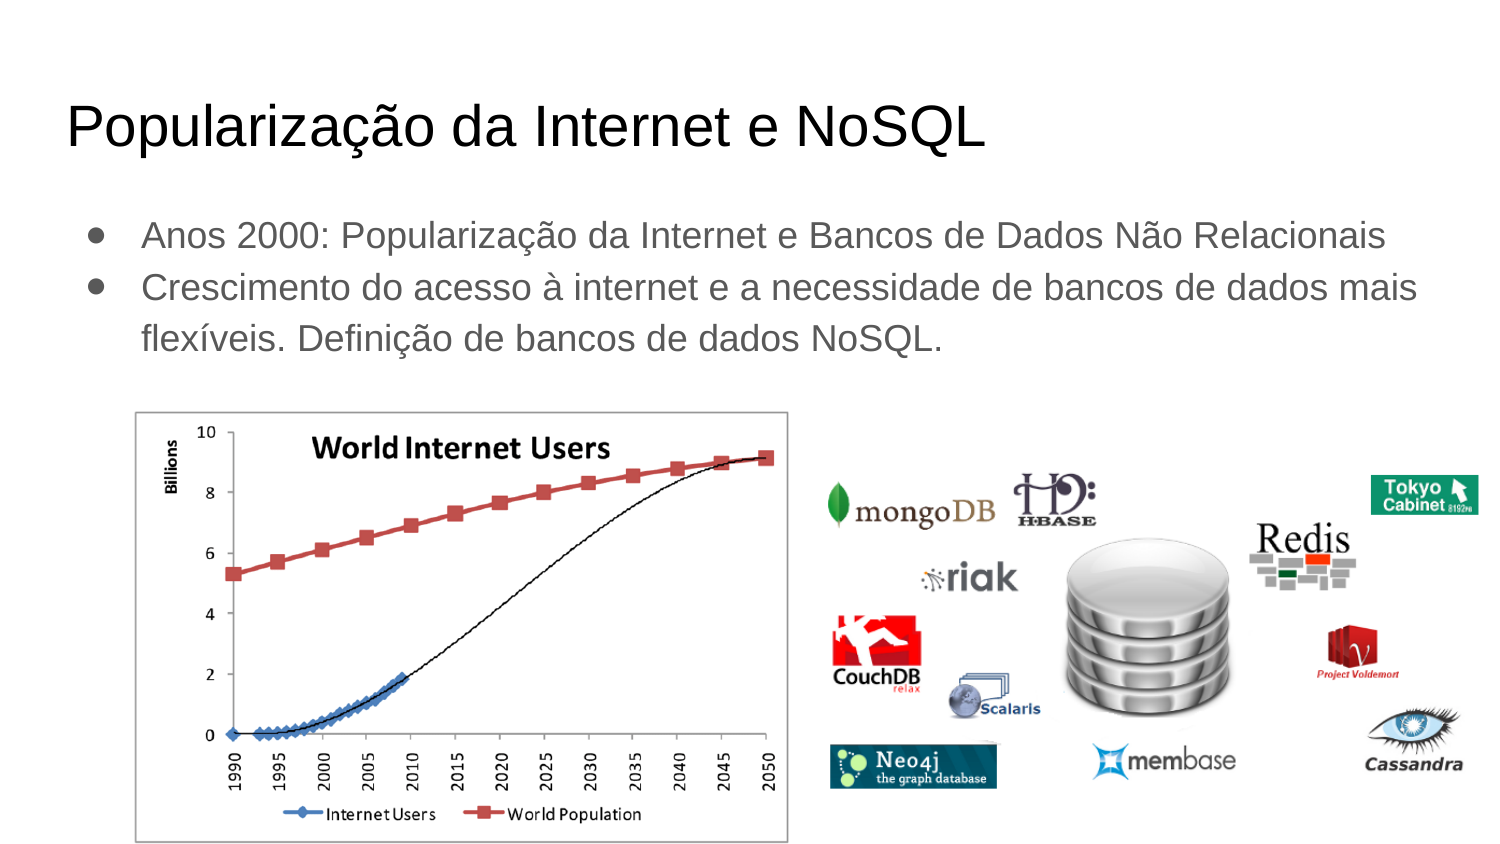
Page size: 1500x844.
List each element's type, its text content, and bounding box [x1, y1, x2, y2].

picture [133, 409, 789, 844]
list Anos 2000: Popularização da Internet e Bancos de Dados Não Relacionais Crescimento do acesso à internet e a necessidade de bancos de dados mais flexíveis. Definição de bancos de dados NoSQL. [51, 189, 1449, 386]
title Popularização da Internet e NoSQL [51, 72, 1449, 167]
picture [812, 461, 1500, 793]
